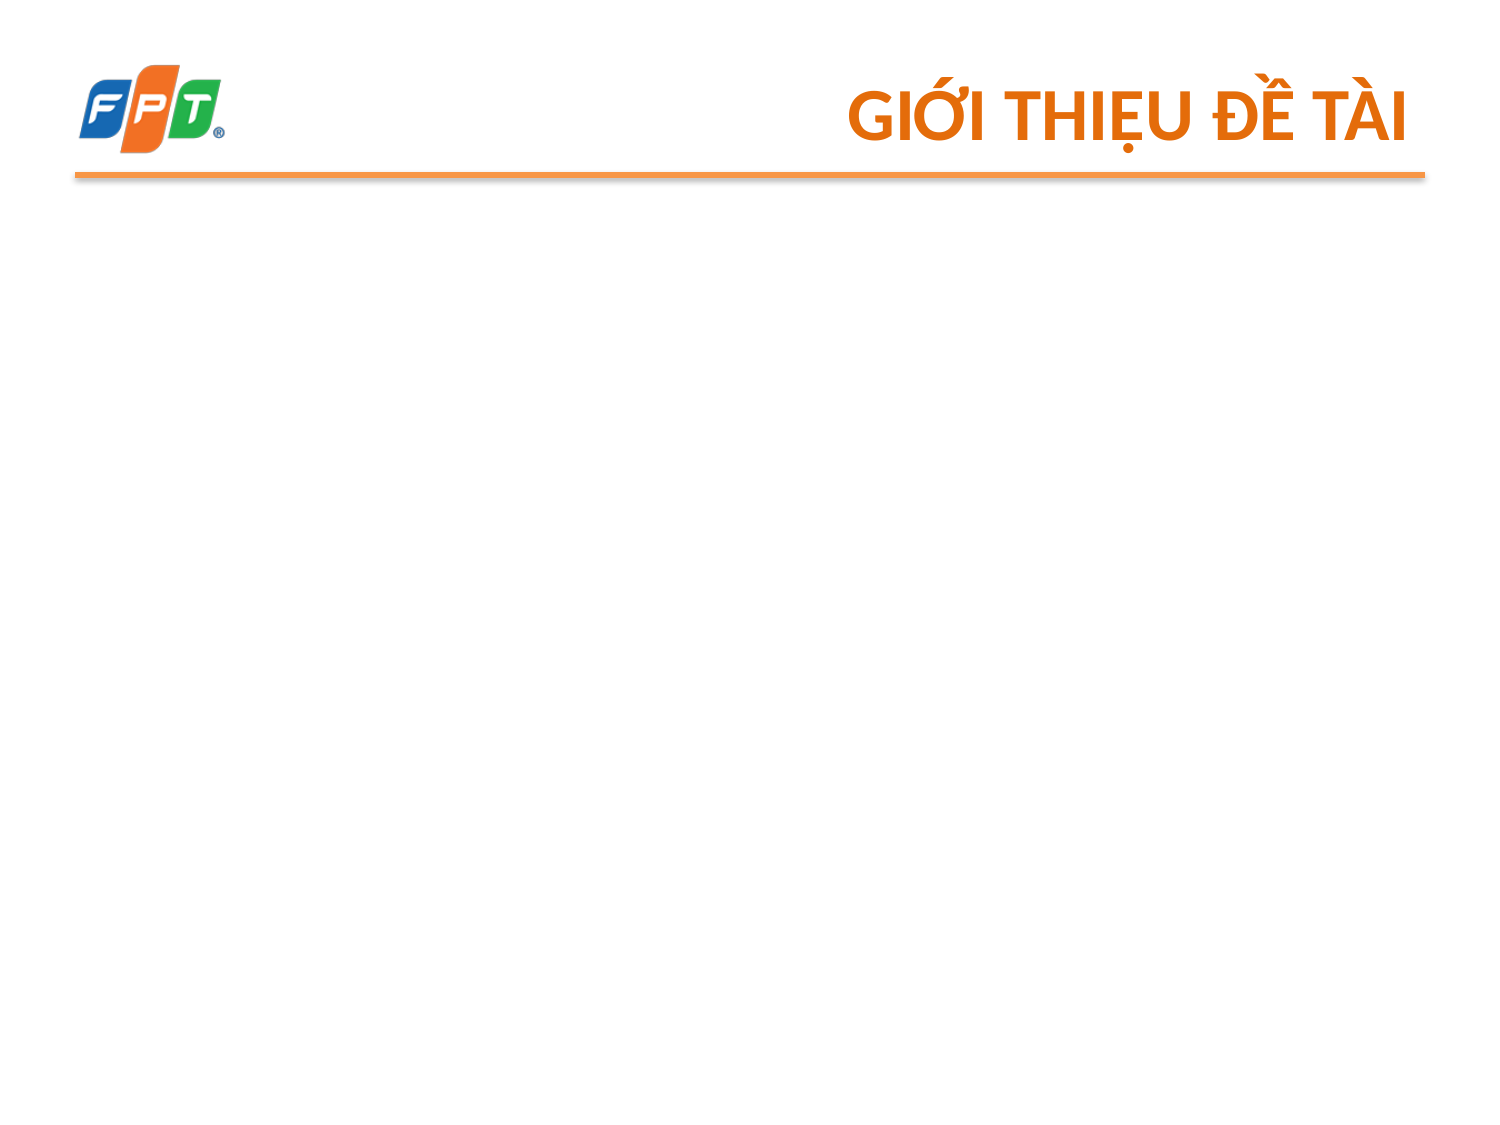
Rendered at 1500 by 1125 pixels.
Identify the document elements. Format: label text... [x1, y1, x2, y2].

picture [50, 62, 250, 157]
title Giới thiệu đề tài [262, 24, 1426, 163]
